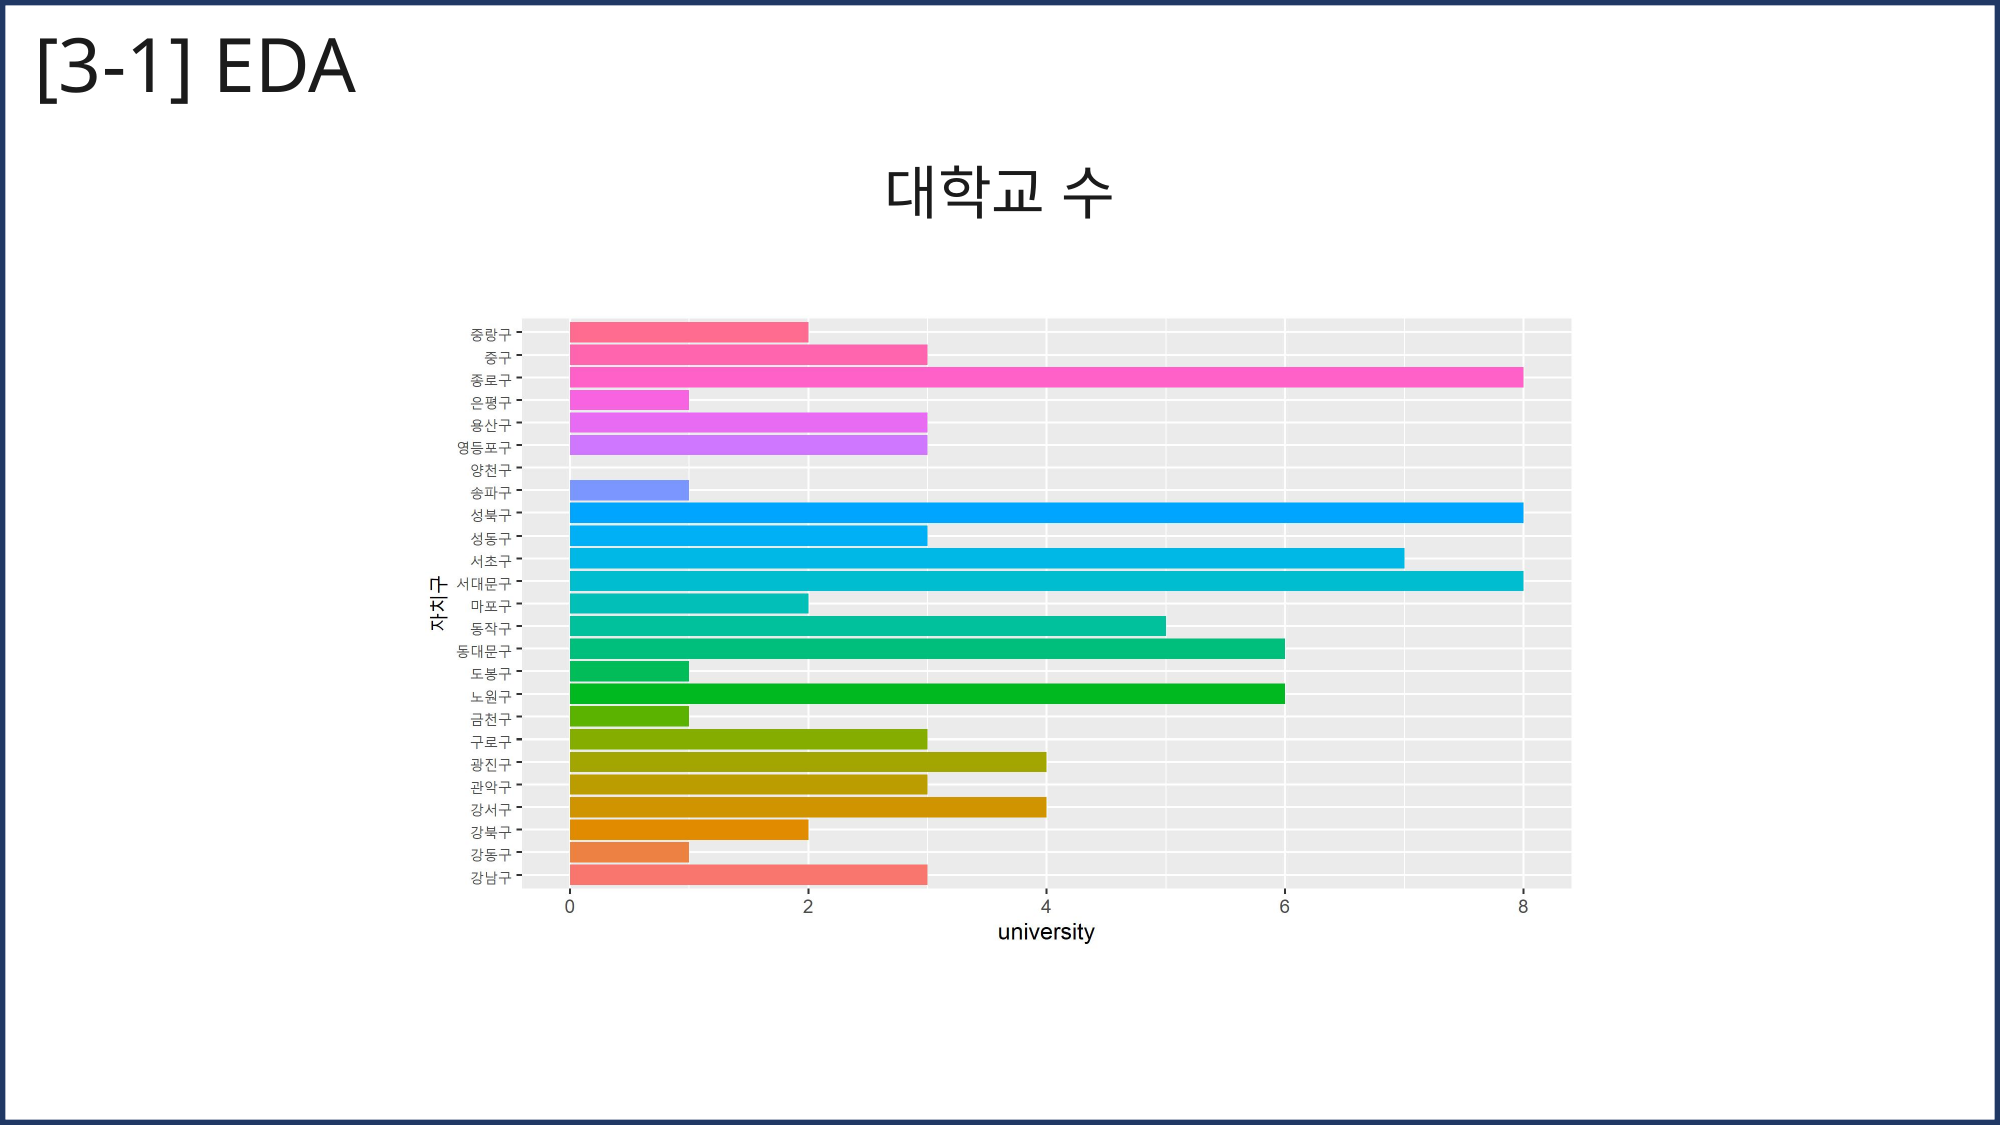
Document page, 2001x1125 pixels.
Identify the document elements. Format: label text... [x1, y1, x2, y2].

text_box [0, 0, 2000, 1125]
text_box [3-1] EDA [0, 0, 1078, 138]
picture [417, 307, 1583, 955]
text_box 대학교 수 [449, 133, 1551, 250]
